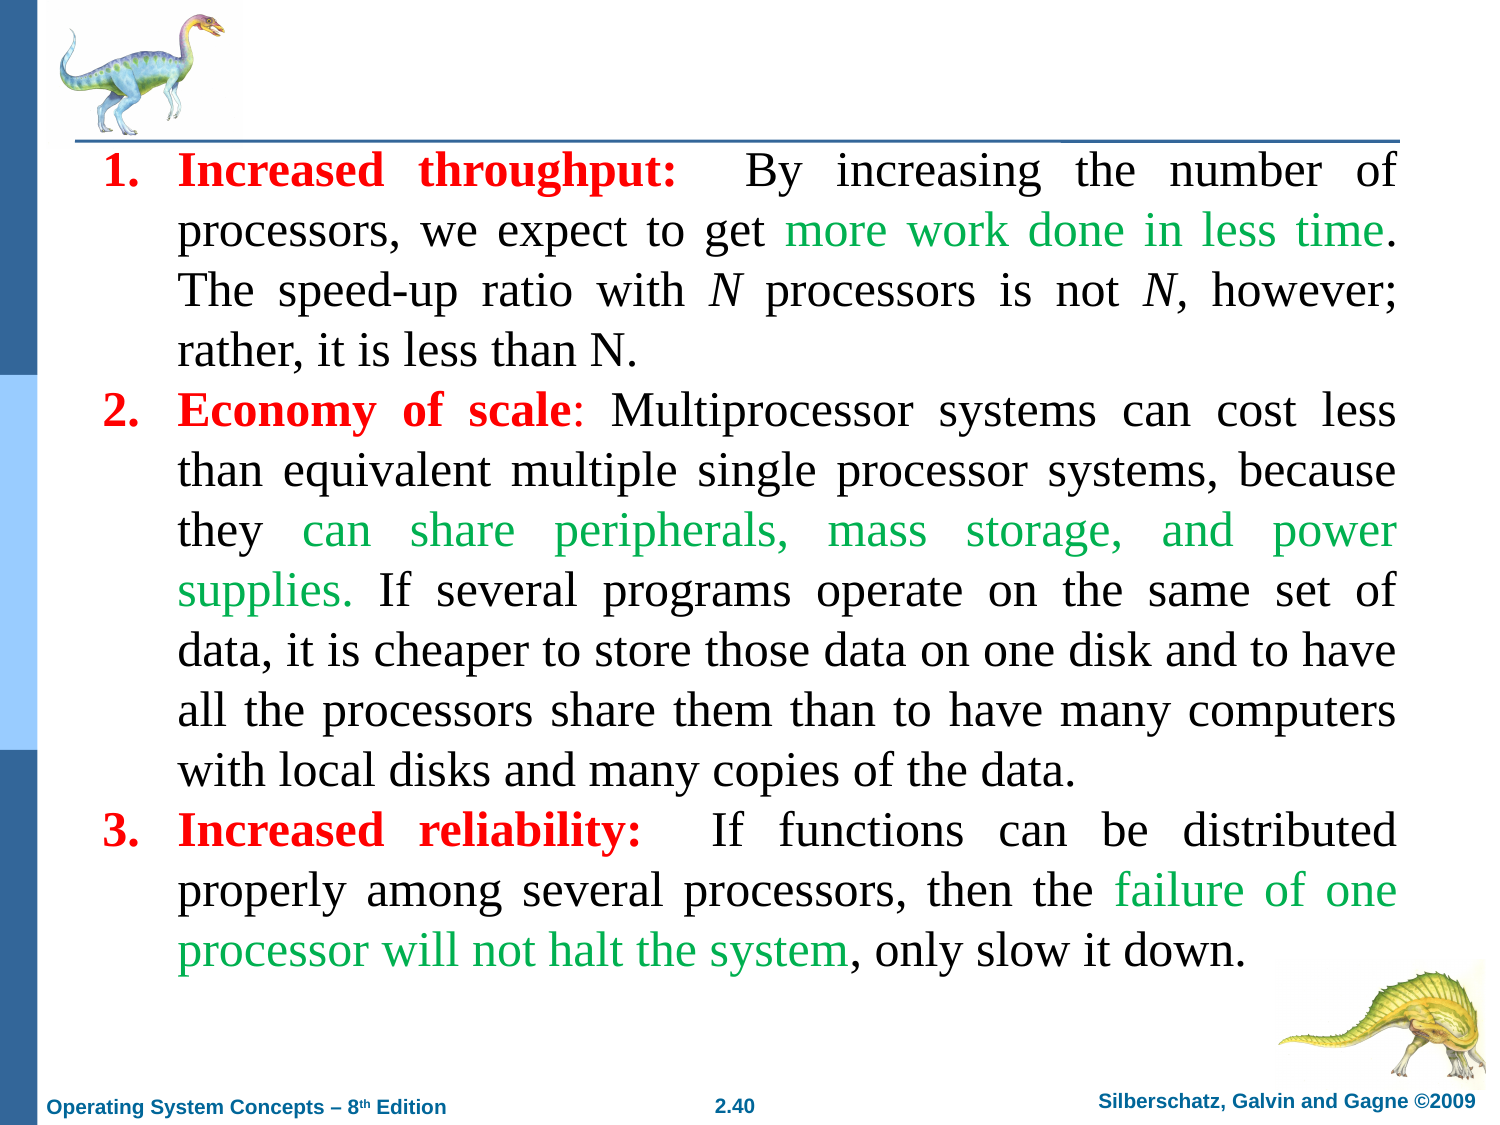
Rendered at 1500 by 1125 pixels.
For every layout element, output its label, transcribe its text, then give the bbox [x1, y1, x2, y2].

picture [46, 0, 243, 149]
text_box Increased throughput: By increasing the number of processors, we expect to get more work done in less time. The speed-up ratio with N processors is not N, however; rather, it is less than N. Economy of scale: Multiprocessor systems can cost less than equivalent multiple single processor systems, because they can share peripherals, mass storage, and power supplies. If several programs operate on the same set of data, it is cheaper to store those data on one disk and to have all the processors share them than to have many computers with local disks and many copies of the data. Increased reliability: If functions can be distributed properly among several processors, then the failure of one processor will not halt the system, only slow it down. [87, 129, 1413, 1044]
picture [1275, 959, 1486, 1090]
